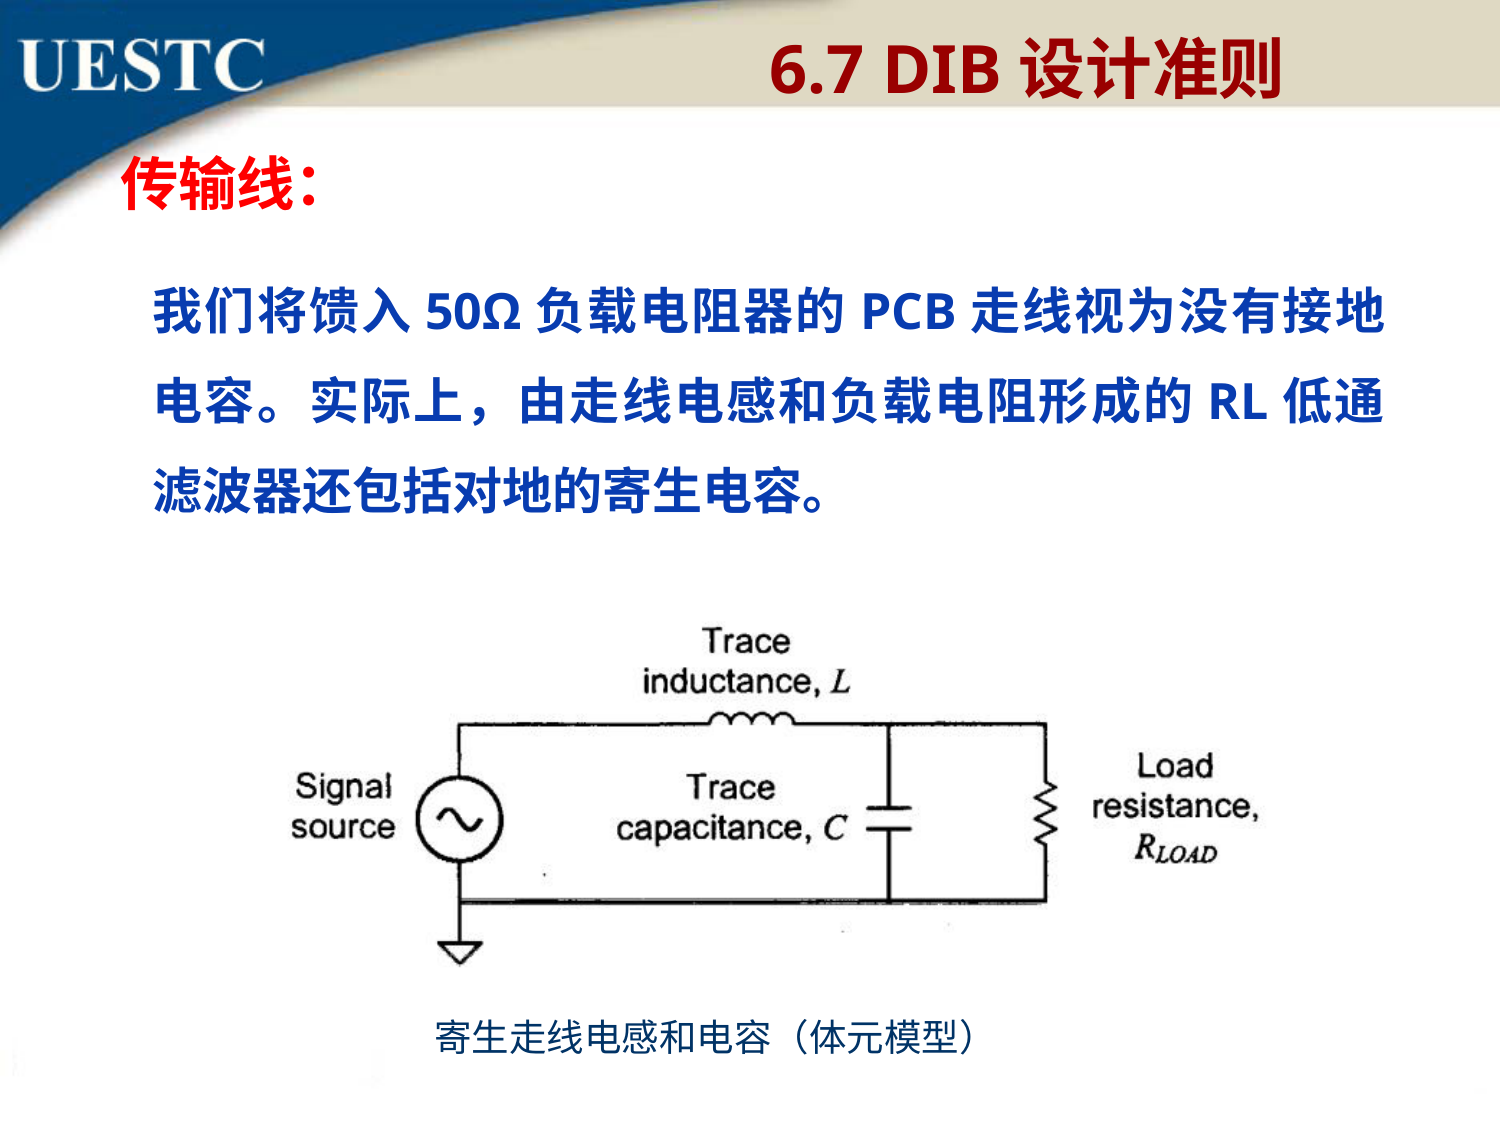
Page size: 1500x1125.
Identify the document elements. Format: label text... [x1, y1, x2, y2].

picture [0, 0, 1500, 1125]
text_box 寄生走线电感和电容（体元模型） [232, 1006, 1012, 1066]
text_box 传输线： [105, 140, 1500, 225]
text_box 6.7 DIB设计准则 [584, 2, 1471, 143]
text_box 我们将馈入50Ω负载电阻器的PCB走线视为没有接地电容。实际上，由走线电感和负载电阻形成的RL低通滤波器还包括对地的寄生电容。 [138, 242, 1400, 527]
